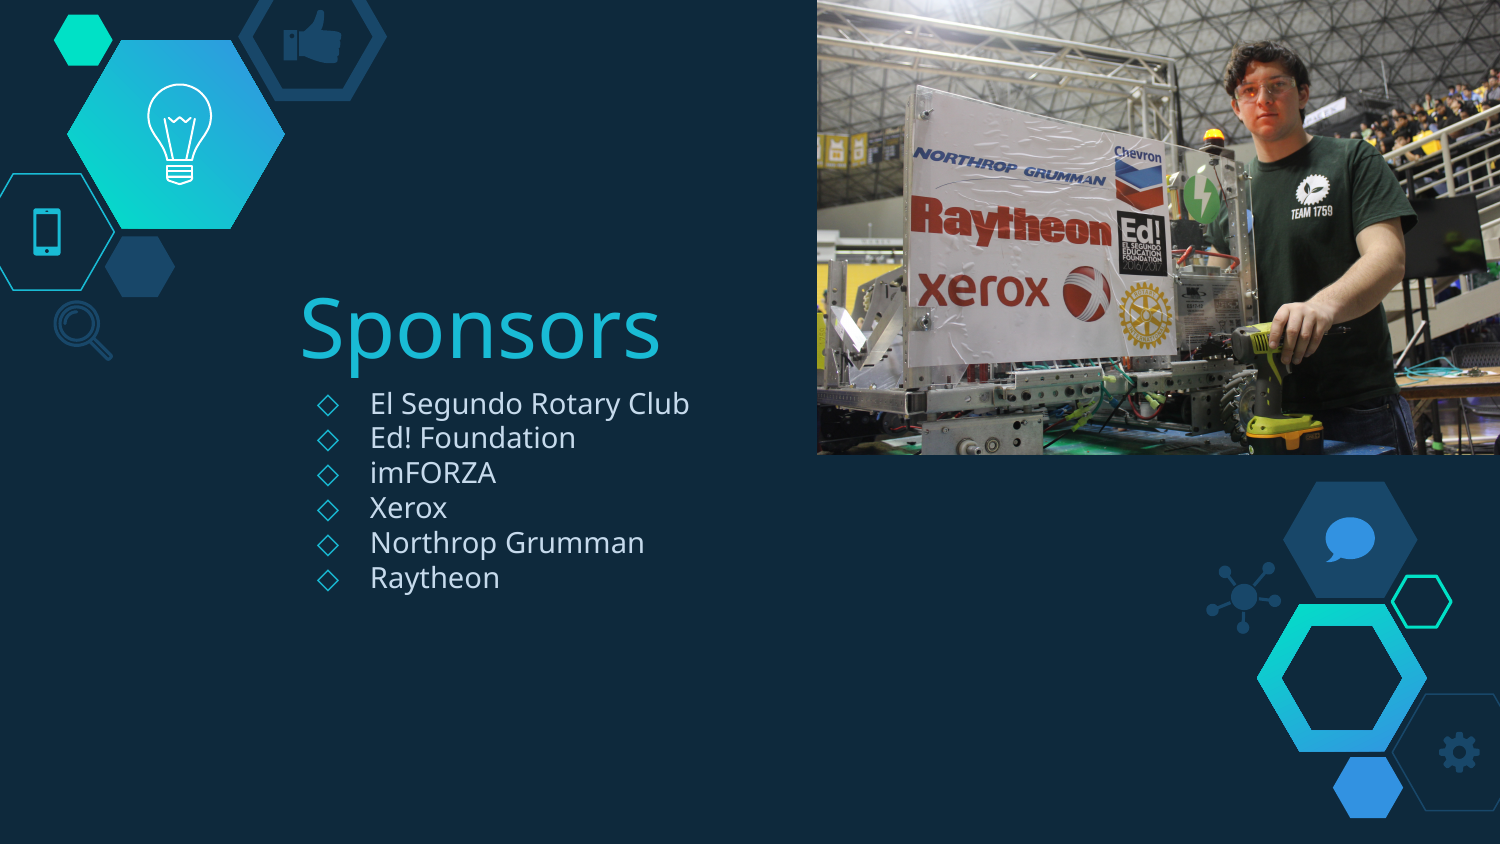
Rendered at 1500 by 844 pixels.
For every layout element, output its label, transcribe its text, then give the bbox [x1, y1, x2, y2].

picture [817, 0, 1500, 455]
title Sponsors [284, 284, 812, 369]
list El Segundo Rotary Club Ed! Foundation imFORZA Xerox Northrop Grumman Raytheon [284, 369, 1096, 643]
